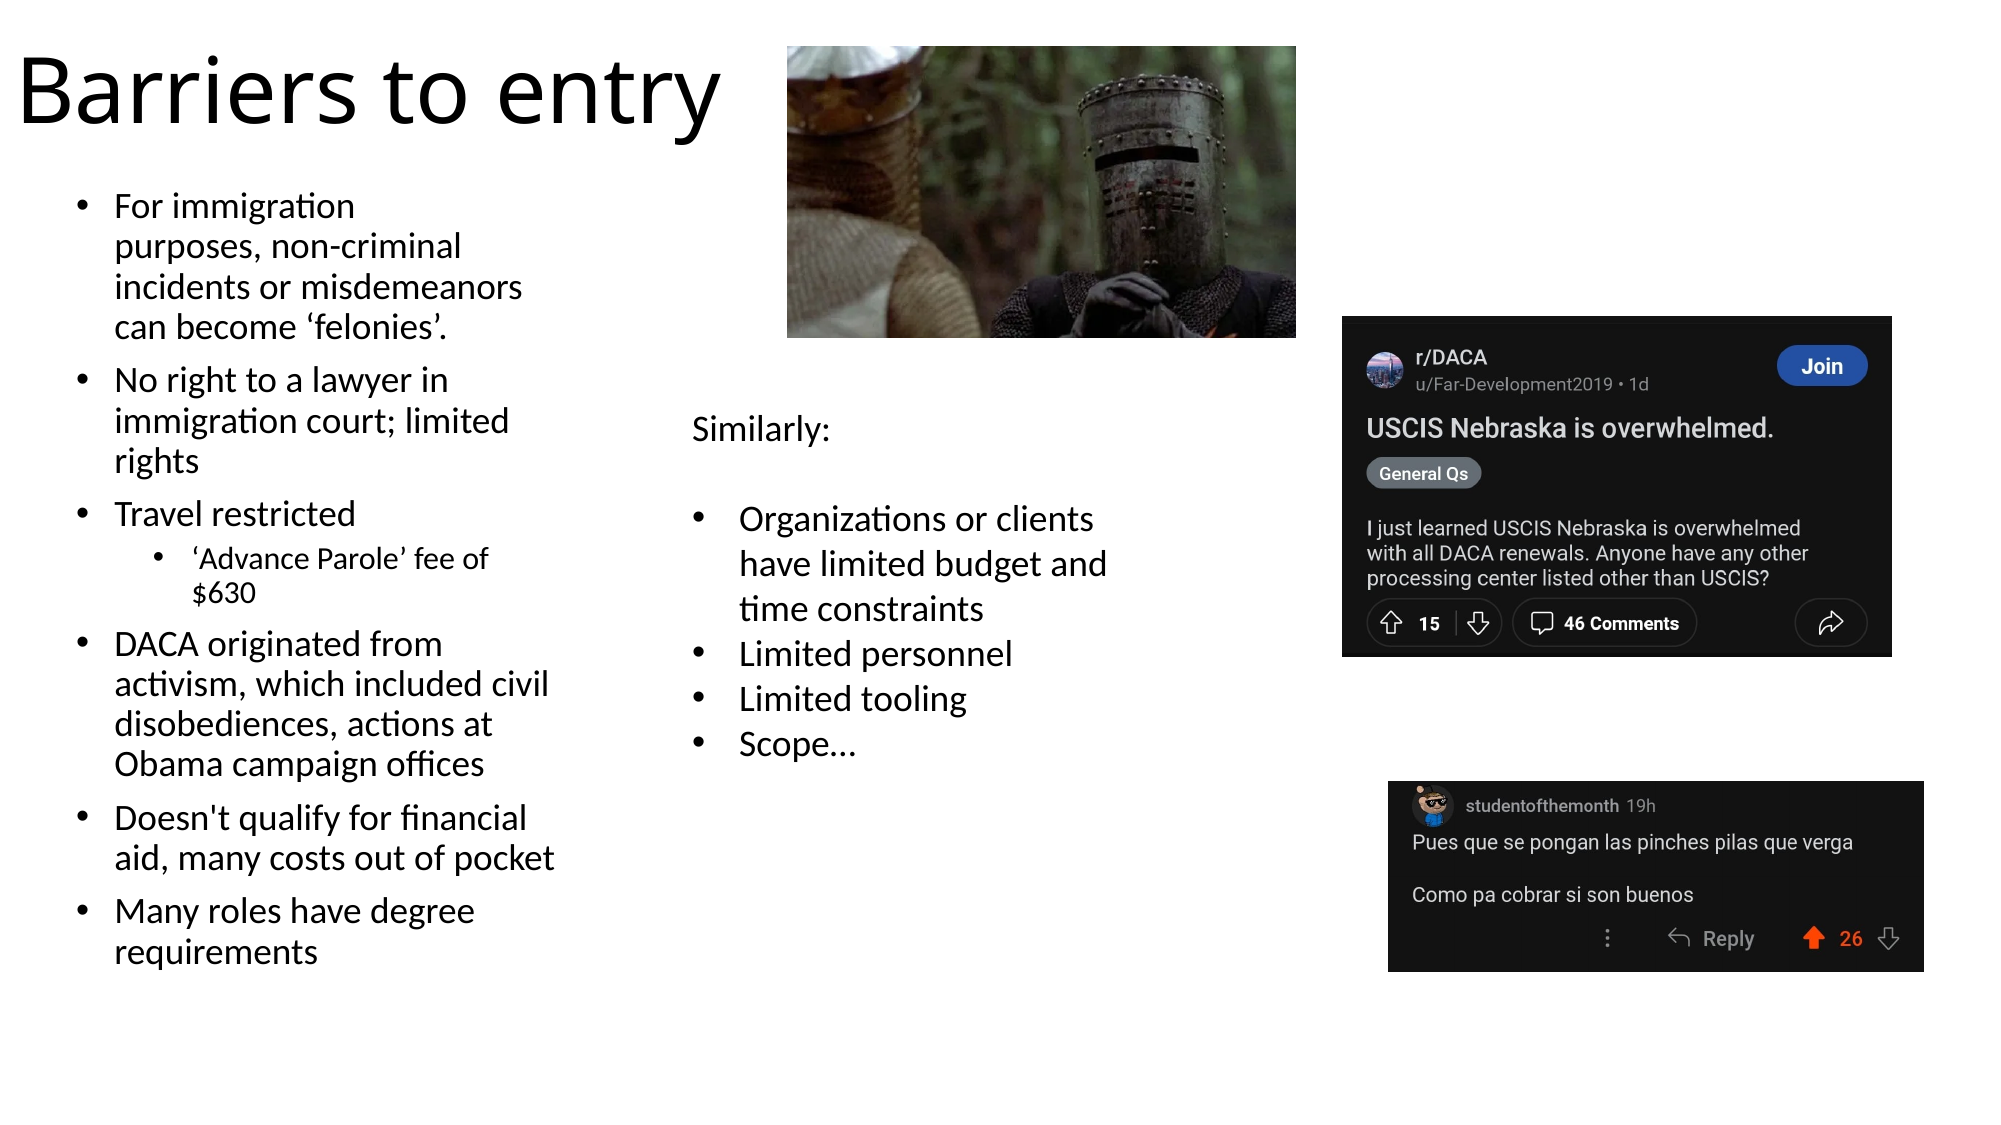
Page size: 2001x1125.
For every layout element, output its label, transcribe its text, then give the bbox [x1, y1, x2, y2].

list For immigration purposes, non-criminal incidents or misdemeanors can become ‘felonies’. No right to a lawyer in immigration court; limited rights Travel restricted ‘Advance Parole’ fee of $630 DACA originated from activism, which included civil disobediences, actions at Obama campaign offices Doesn't qualify for financial aid, many costs out of pocket Many roles have degree requirements [61, 179, 575, 1021]
picture [787, 46, 1296, 338]
picture [1342, 315, 1892, 657]
title Barriers to entry [0, 7, 1576, 180]
text_box Similarly: Organizations or clients have limited budget and time constraints Limited personnel Limited tooling Scope… [677, 396, 1139, 817]
picture [1388, 781, 1924, 973]
